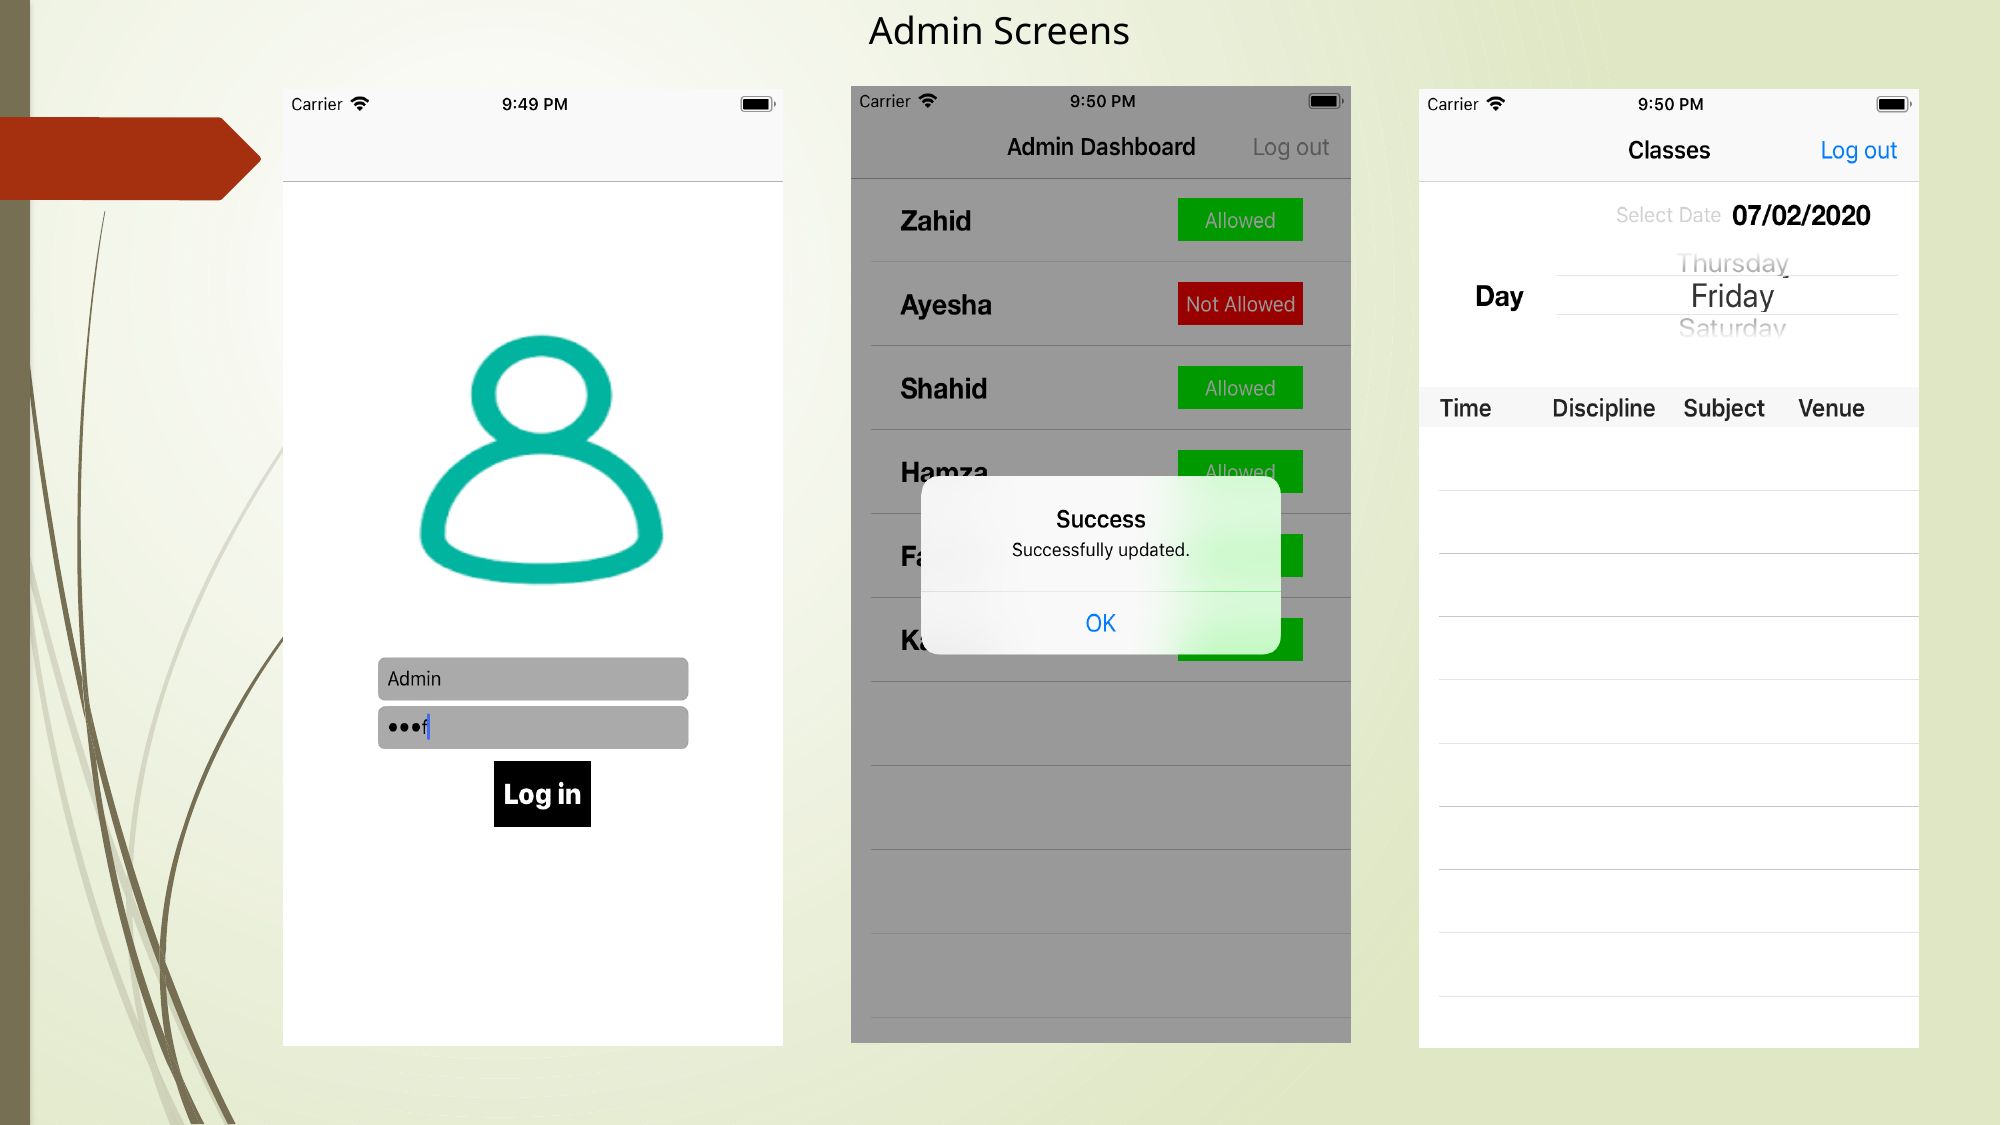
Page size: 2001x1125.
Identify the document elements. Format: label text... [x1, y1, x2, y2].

picture [850, 86, 1351, 1044]
text_box Admin Screens [854, 0, 1146, 60]
picture [282, 88, 783, 1046]
picture [1418, 88, 1919, 1048]
